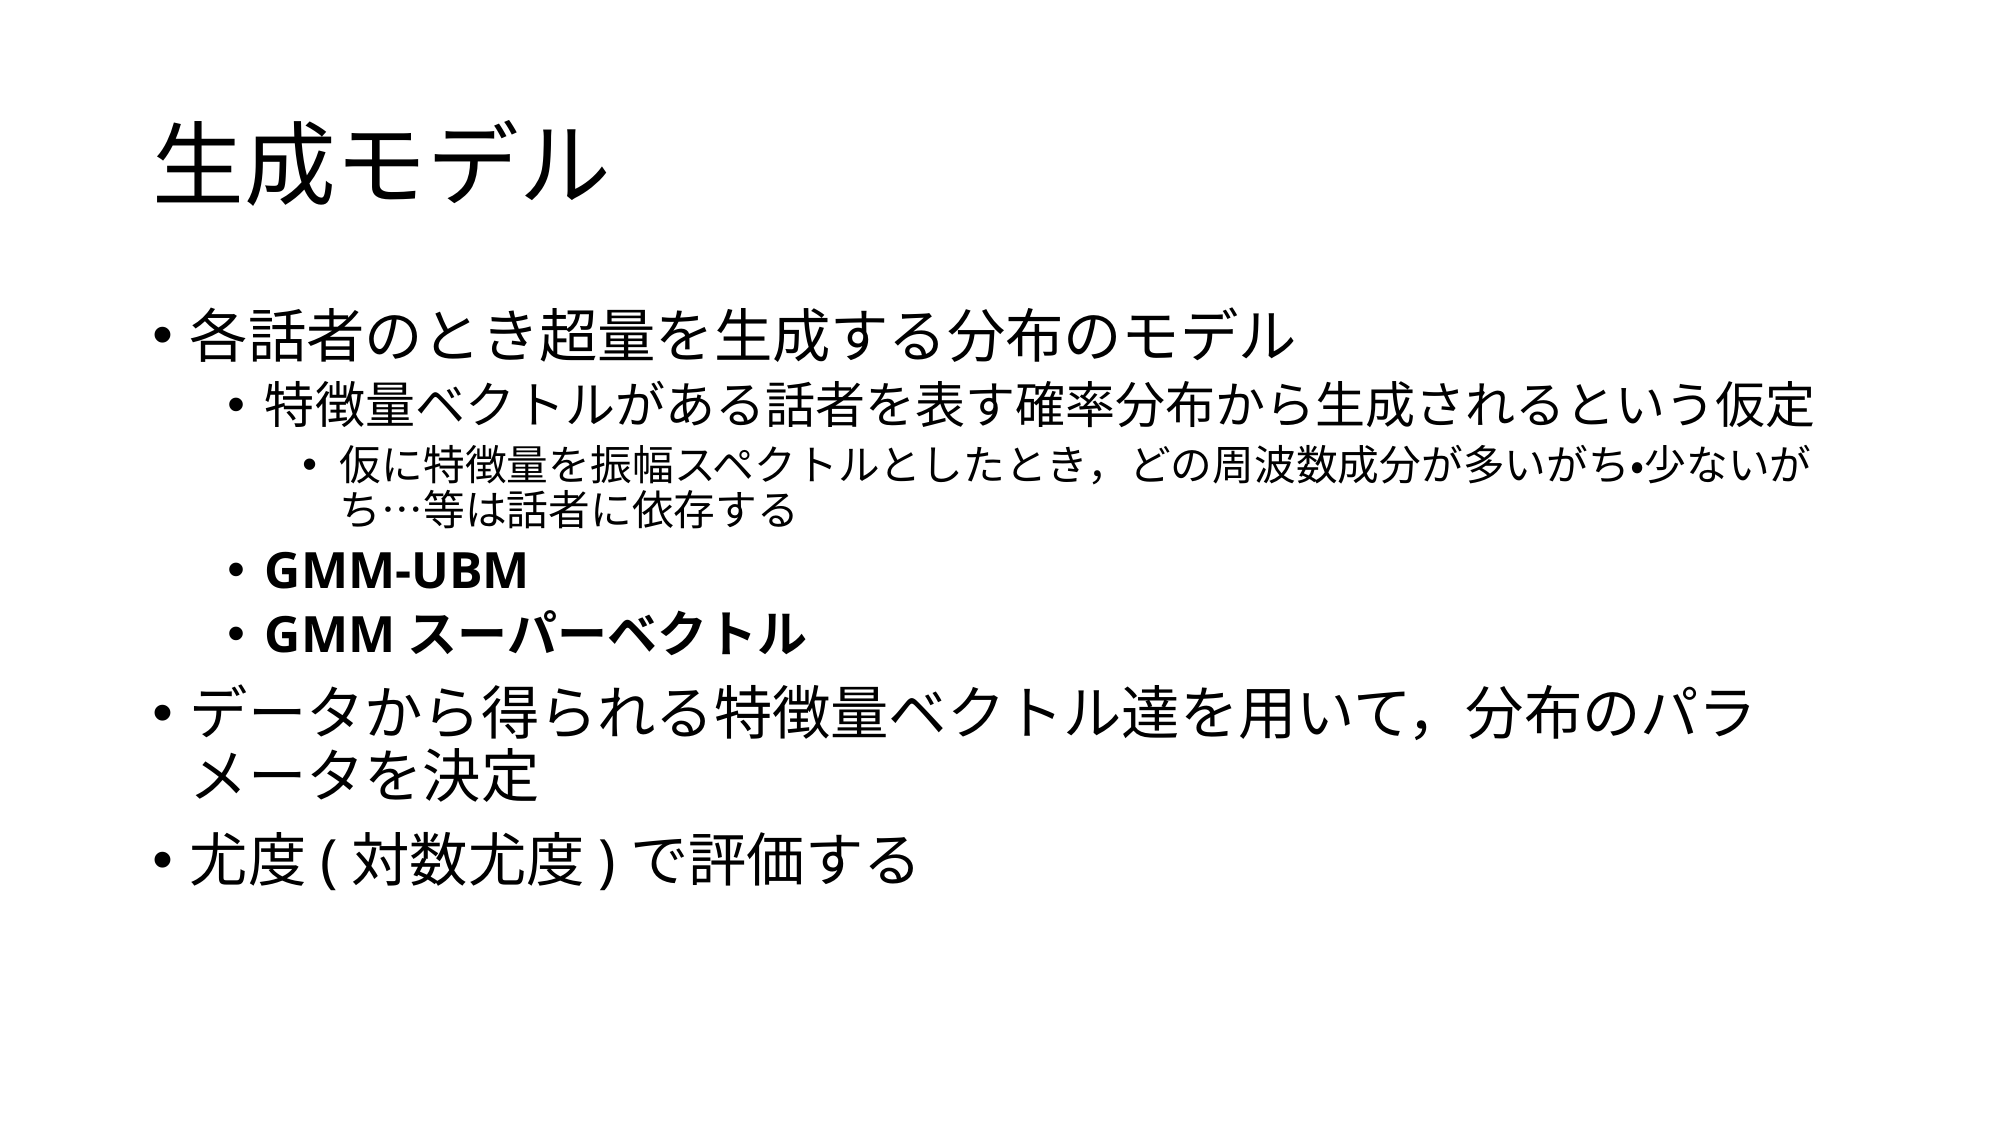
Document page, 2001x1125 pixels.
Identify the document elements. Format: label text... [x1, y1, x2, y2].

list 各話者のとき超量を生成する分布のモデル 特徴量ベクトルがある話者を表す確率分布から生成されるという仮定 仮に特徴量を振幅スペクトルとしたとき，どの周波数成分が多いがち・少ないがち…等は話者に依存する GMM-UBM GMMスーパーベクトル データから得られる特徴量ベクトル達を用いて，分布のパラメータを決定 尤度(対数尤度)で評価する [137, 299, 1863, 1014]
title 生成モデル [137, 59, 1863, 278]
